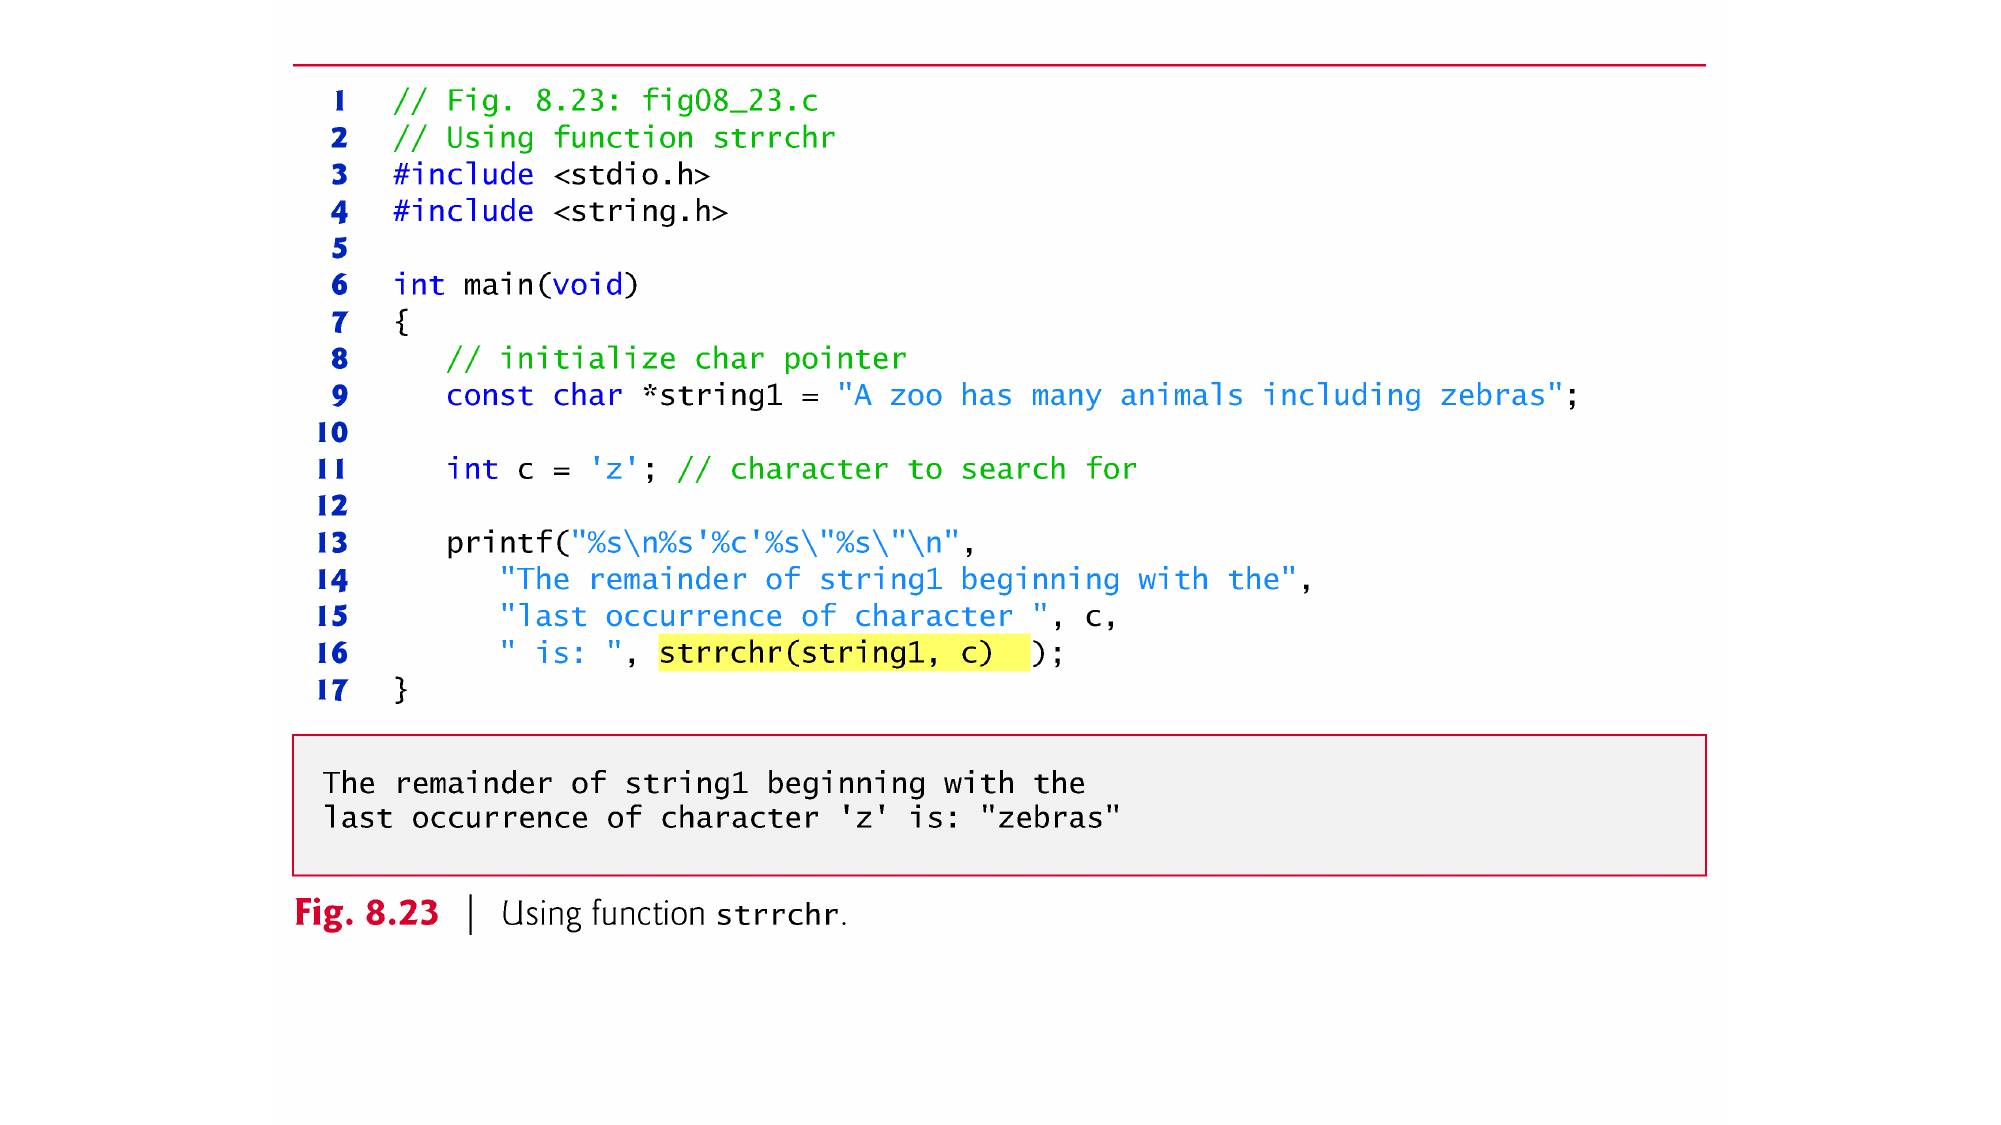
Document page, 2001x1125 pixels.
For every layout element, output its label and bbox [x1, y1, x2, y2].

picture [271, 0, 1728, 1125]
